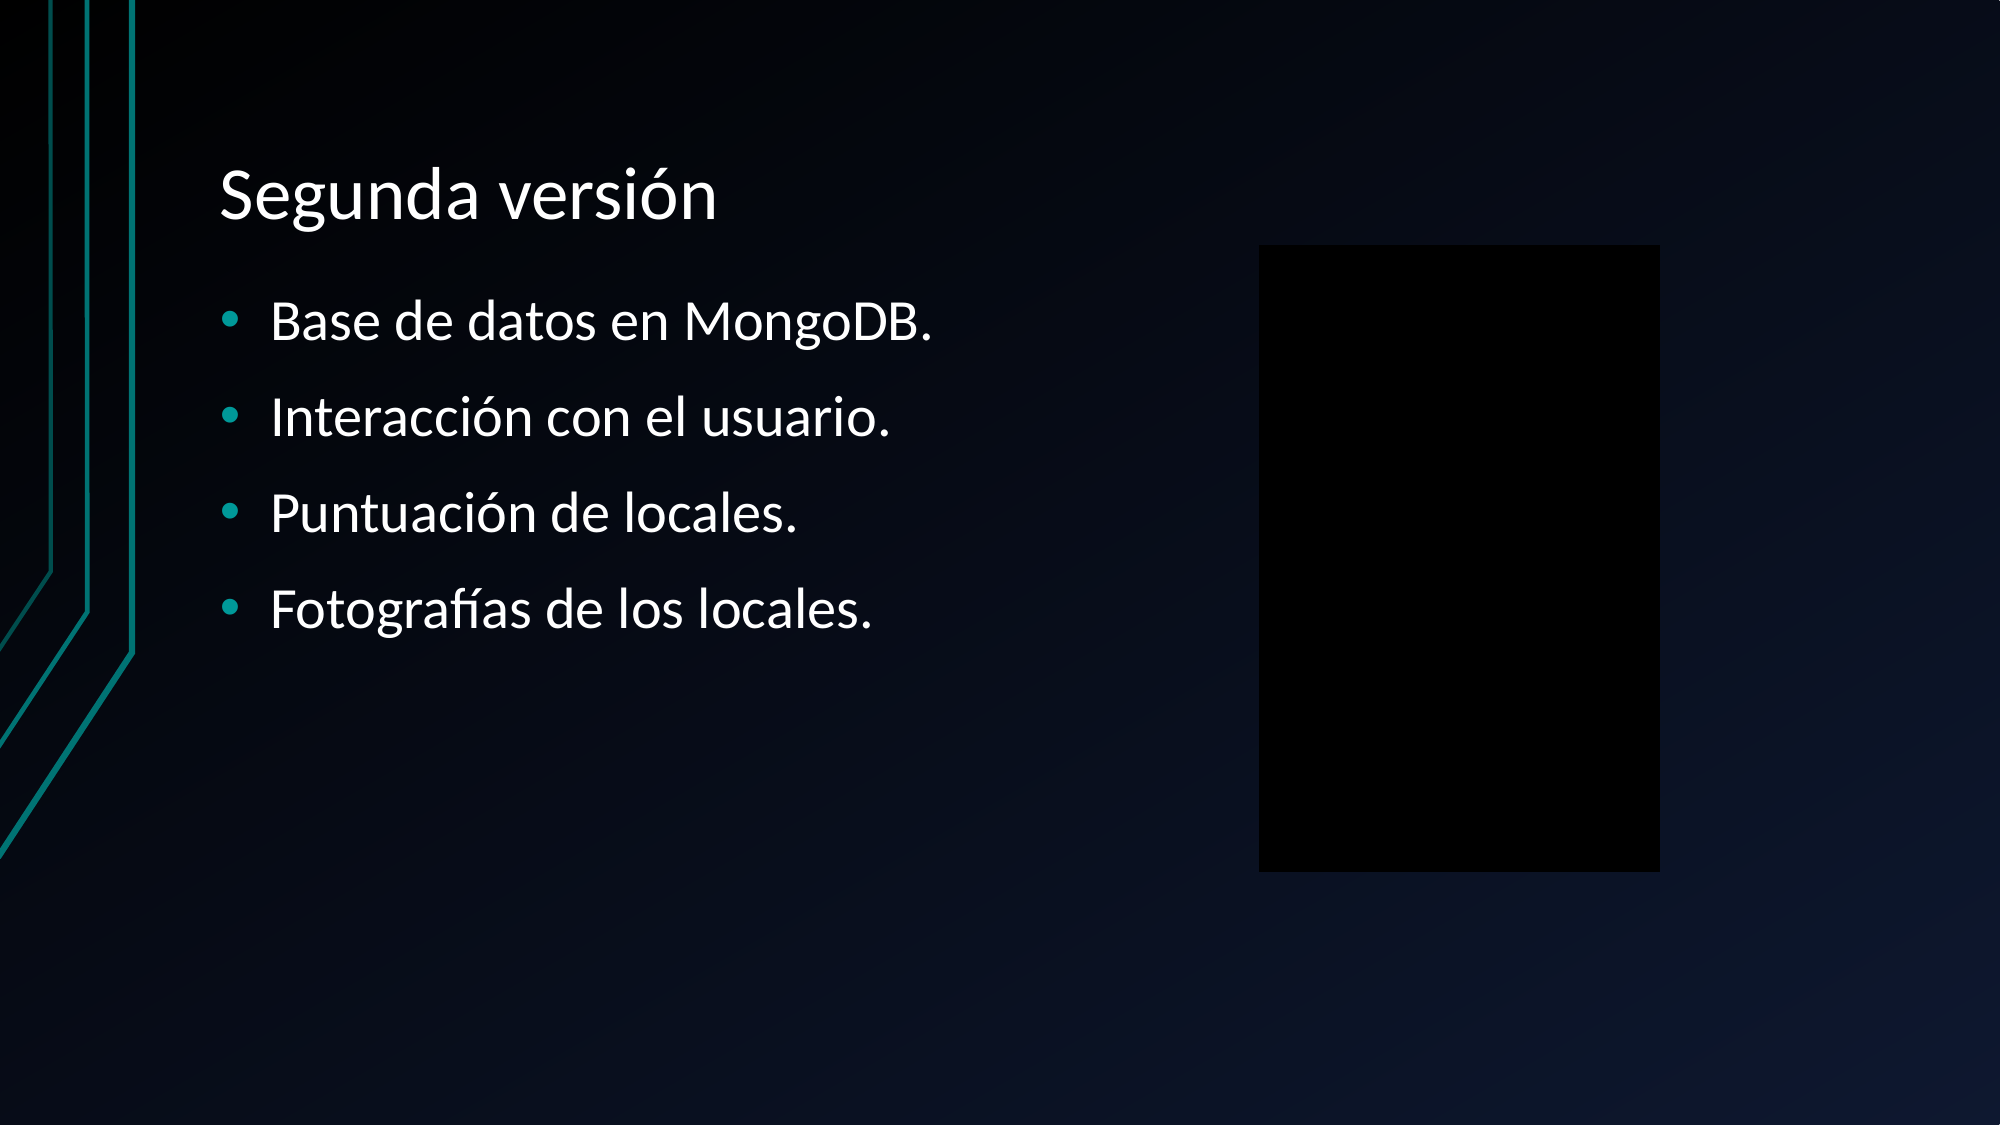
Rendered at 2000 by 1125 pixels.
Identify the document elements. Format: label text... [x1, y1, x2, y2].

title Segunda versión [199, 45, 1900, 246]
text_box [1259, 245, 1660, 868]
list Base de datos en MongoDB. Interacción con el usuario. Puntuación de locales. Fotografías de los locales. [199, 279, 1033, 1013]
